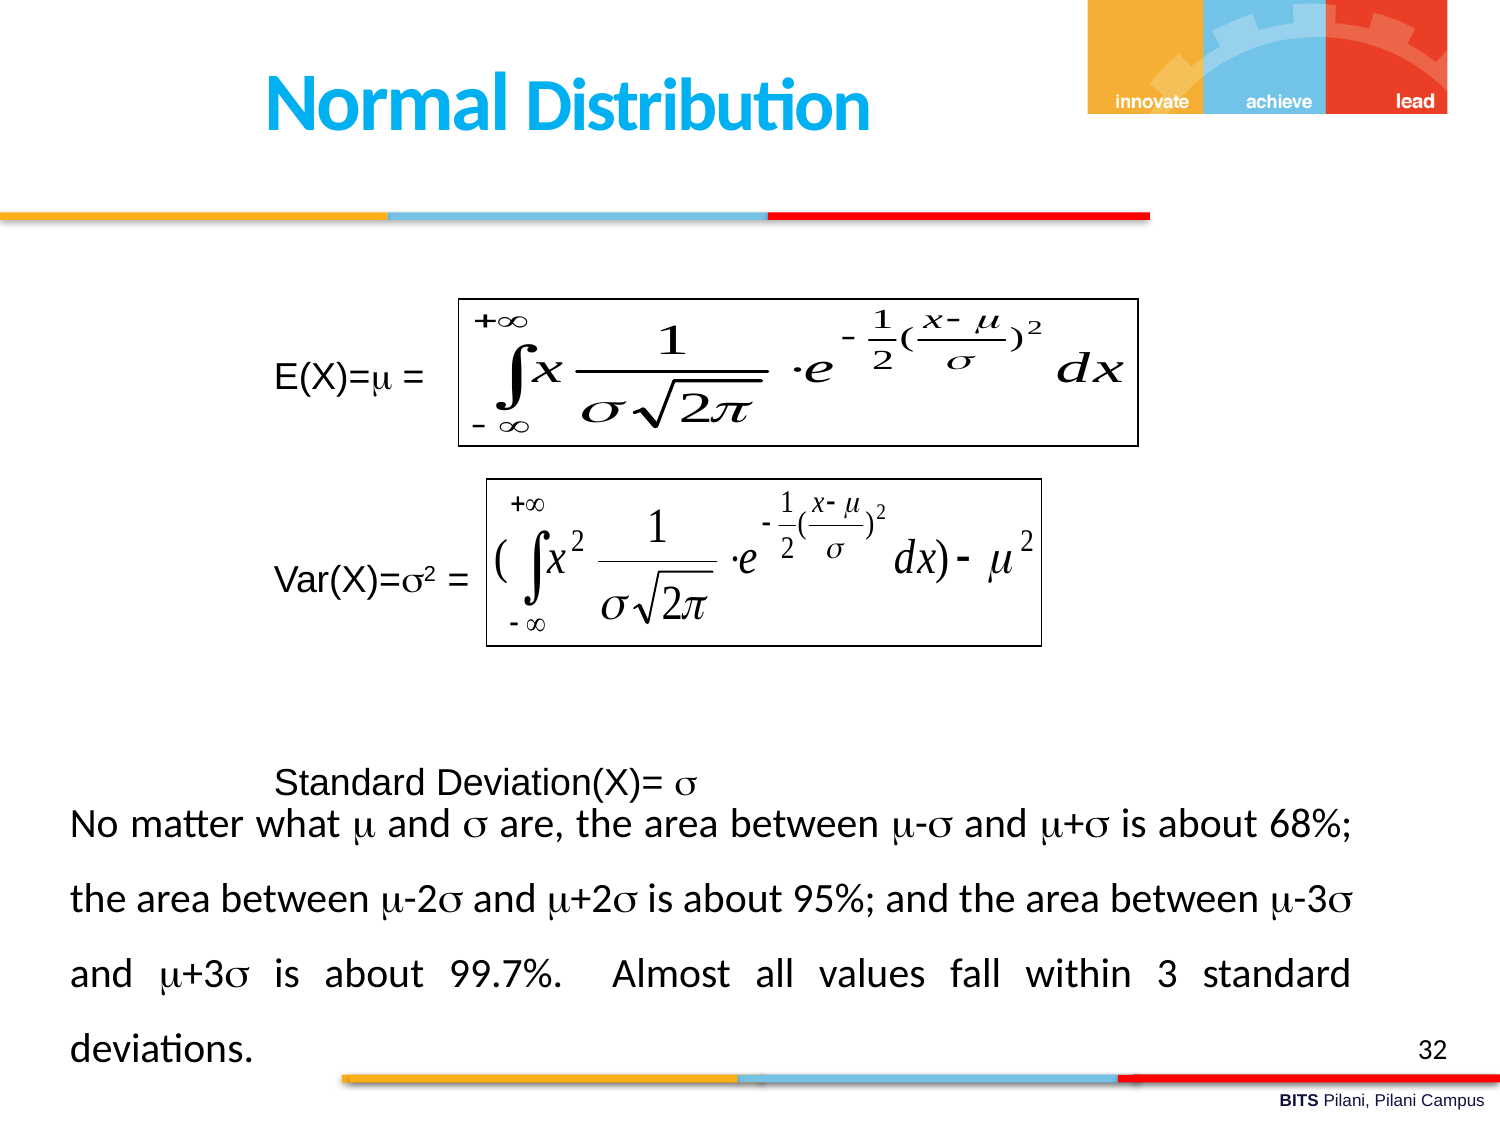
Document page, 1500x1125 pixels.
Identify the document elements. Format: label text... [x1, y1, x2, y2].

picture [459, 299, 1138, 446]
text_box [487, 479, 1041, 646]
text_box No matter what  and  are, the area between - and + is about 68%; the area between -2 and +2 is about 95%; and the area between -3 and +3 is about 99.7%. Almost all values fall within 3 standard deviations. [55, 763, 1368, 1072]
list Normal Distribution [50, 24, 1088, 213]
text_box E(X)= = Var(X)=2 = Standard Deviation(X)=  [262, 346, 1219, 763]
picture [1087, 0, 1448, 114]
text_box 32 [1387, 1021, 1463, 1075]
